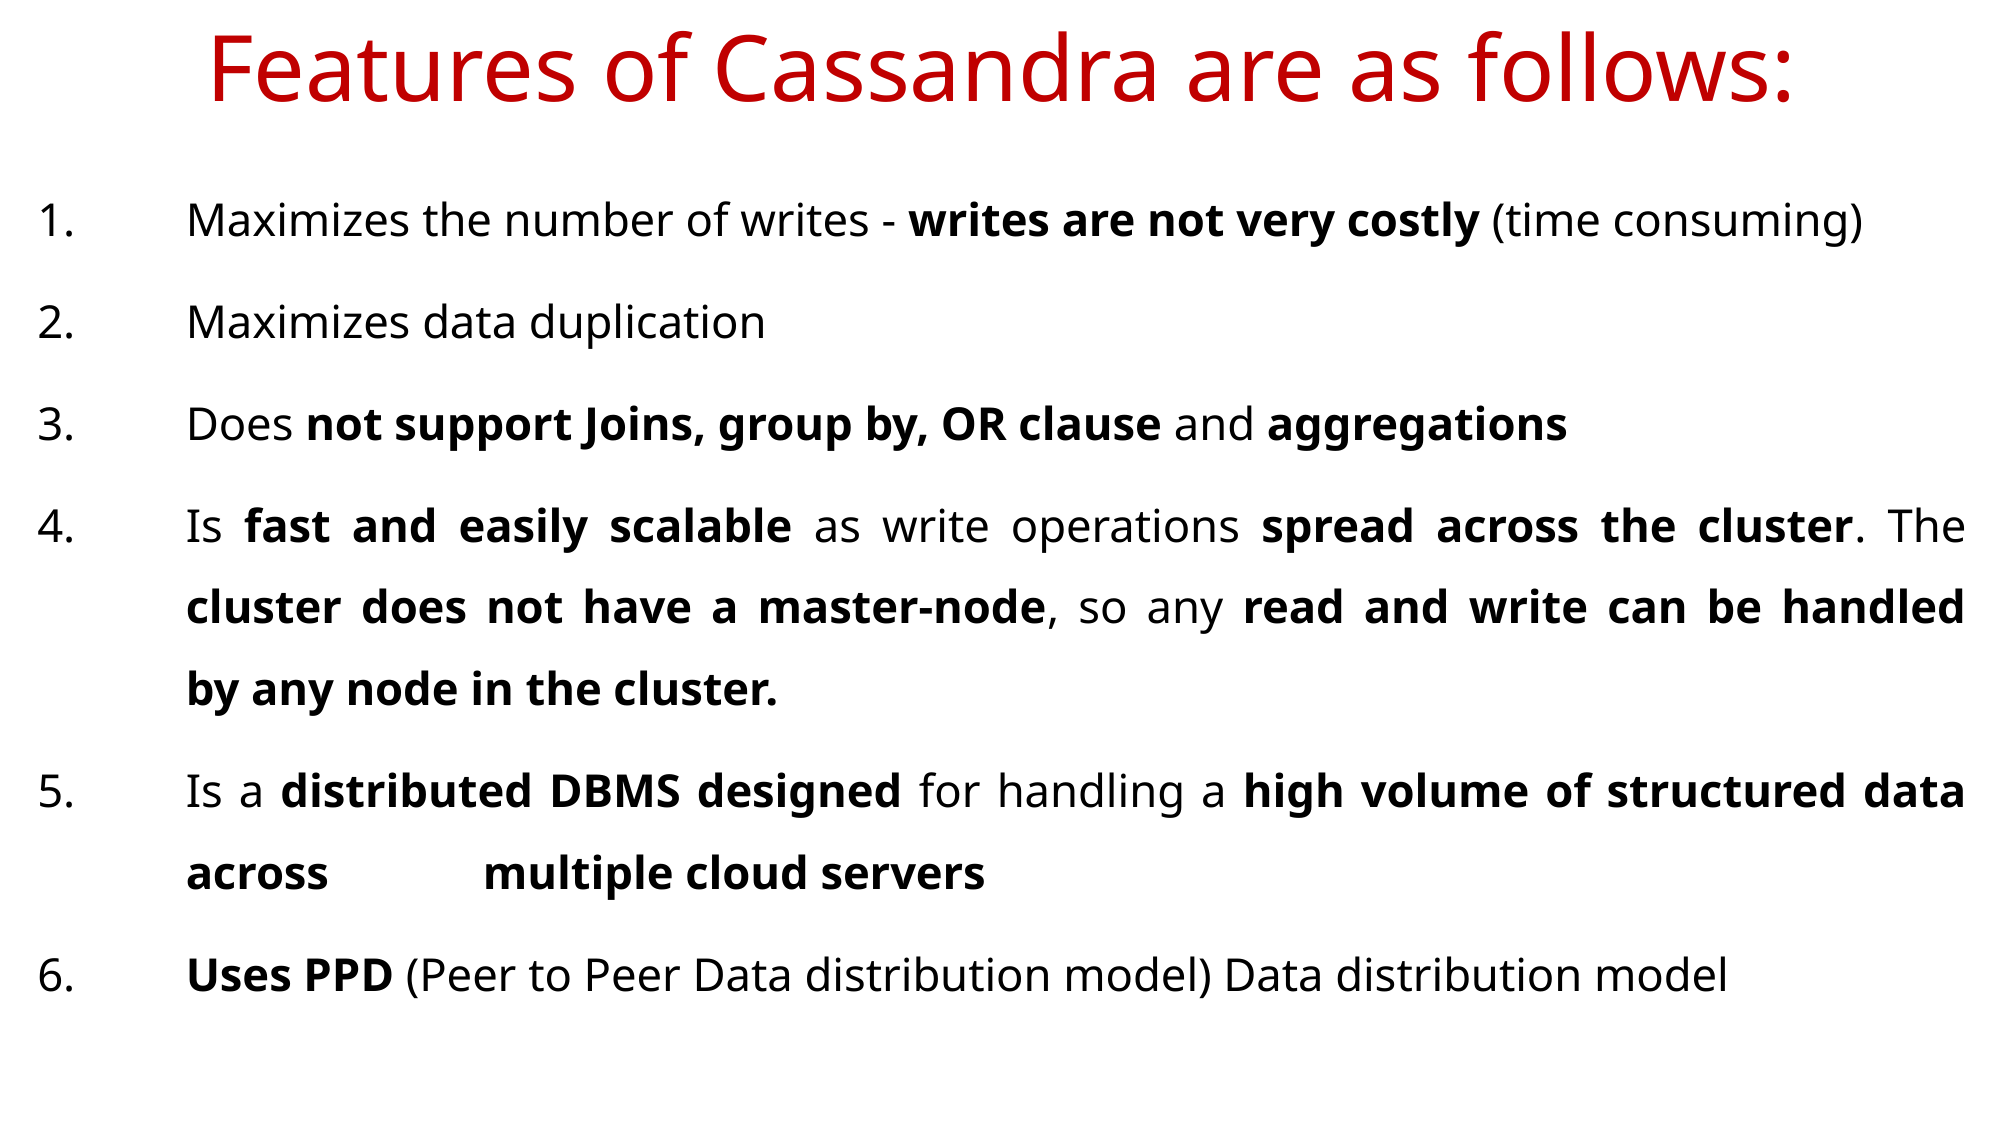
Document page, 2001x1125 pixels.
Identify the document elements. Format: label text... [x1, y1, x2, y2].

title Features of Cassandra are as follows: [22, 0, 1982, 156]
list 1. Maximizes the number of writes - writes are not very costly (time consuming) 2. Maximizes data duplication 3. Does not support Joins, group by, OR clause and aggregations 4. Is fast and easily scalable as write operations spread across the cluster. The cluster does not have a master-node, so any read and write can be handled by any node in the cluster. 5. Is a distributed DBMS designed for handling a high volume of structured data across multiple cloud servers 6. Uses PPD (Peer to Peer Data distribution model) Data distribution model [22, 156, 1982, 1009]
